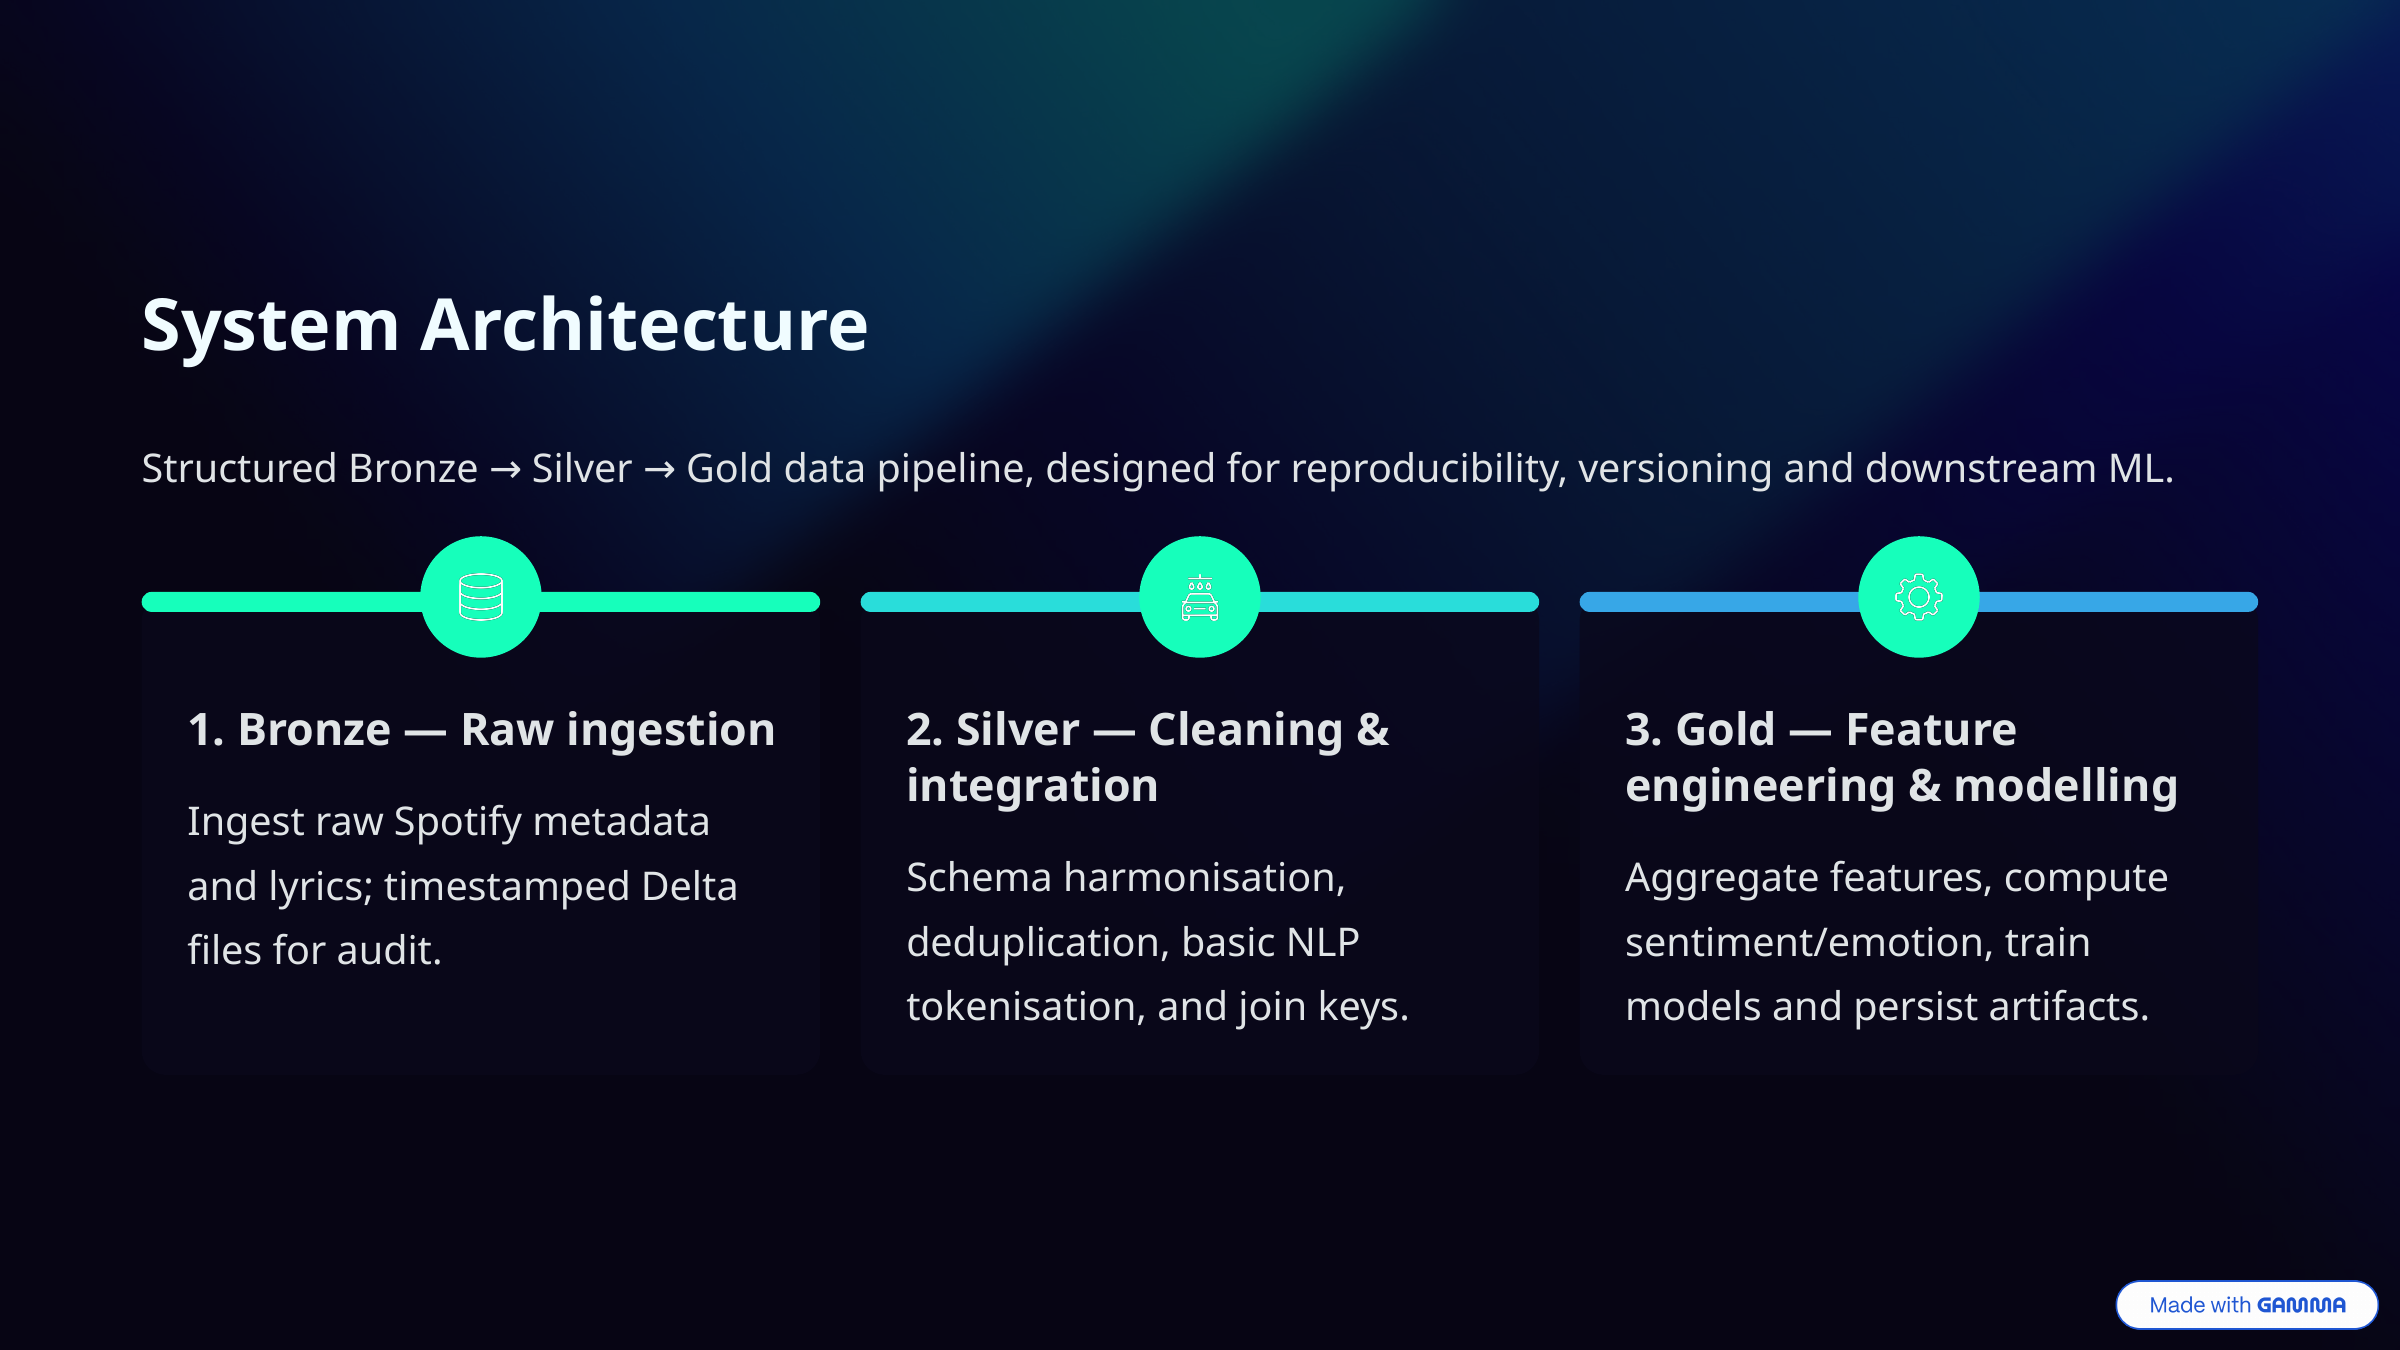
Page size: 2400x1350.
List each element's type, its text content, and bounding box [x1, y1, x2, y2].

text_box Ingest raw Spotify metadata and lyrics; timestamped Delta files for audit. [187, 778, 775, 974]
text_box [1979, 591, 2259, 612]
picture [2106, 1271, 2389, 1339]
text_box [860, 591, 1140, 612]
text_box [1579, 609, 2259, 1075]
text_box [1858, 536, 1980, 658]
text_box 1. Bronze — Raw ingestion [187, 698, 731, 755]
text_box [1139, 536, 1261, 658]
picture [1175, 572, 1225, 622]
text_box [420, 536, 542, 658]
text_box 3. Gold — Feature engineering & modelling [1625, 698, 2213, 811]
text_box [141, 591, 421, 612]
text_box [860, 609, 1540, 1075]
text_box Structured Bronze → Silver → Gold data pipeline, designed for reproducibility, versioning and downstream ML. [141, 425, 2259, 491]
text_box System Architecture [141, 275, 862, 366]
text_box [141, 609, 821, 1075]
picture [456, 572, 506, 622]
text_box [1579, 591, 1859, 612]
text_box 2. Silver — Cleaning & integration [906, 698, 1494, 811]
text_box [1260, 591, 1540, 612]
text_box Schema harmonisation, deduplication, basic NLP tokenisation, and join keys. [906, 834, 1494, 1030]
text_box Aggregate features, compute sentiment/emotion, train models and persist artifacts. [1625, 834, 2213, 1030]
picture [1894, 572, 1944, 622]
text_box [541, 591, 821, 612]
